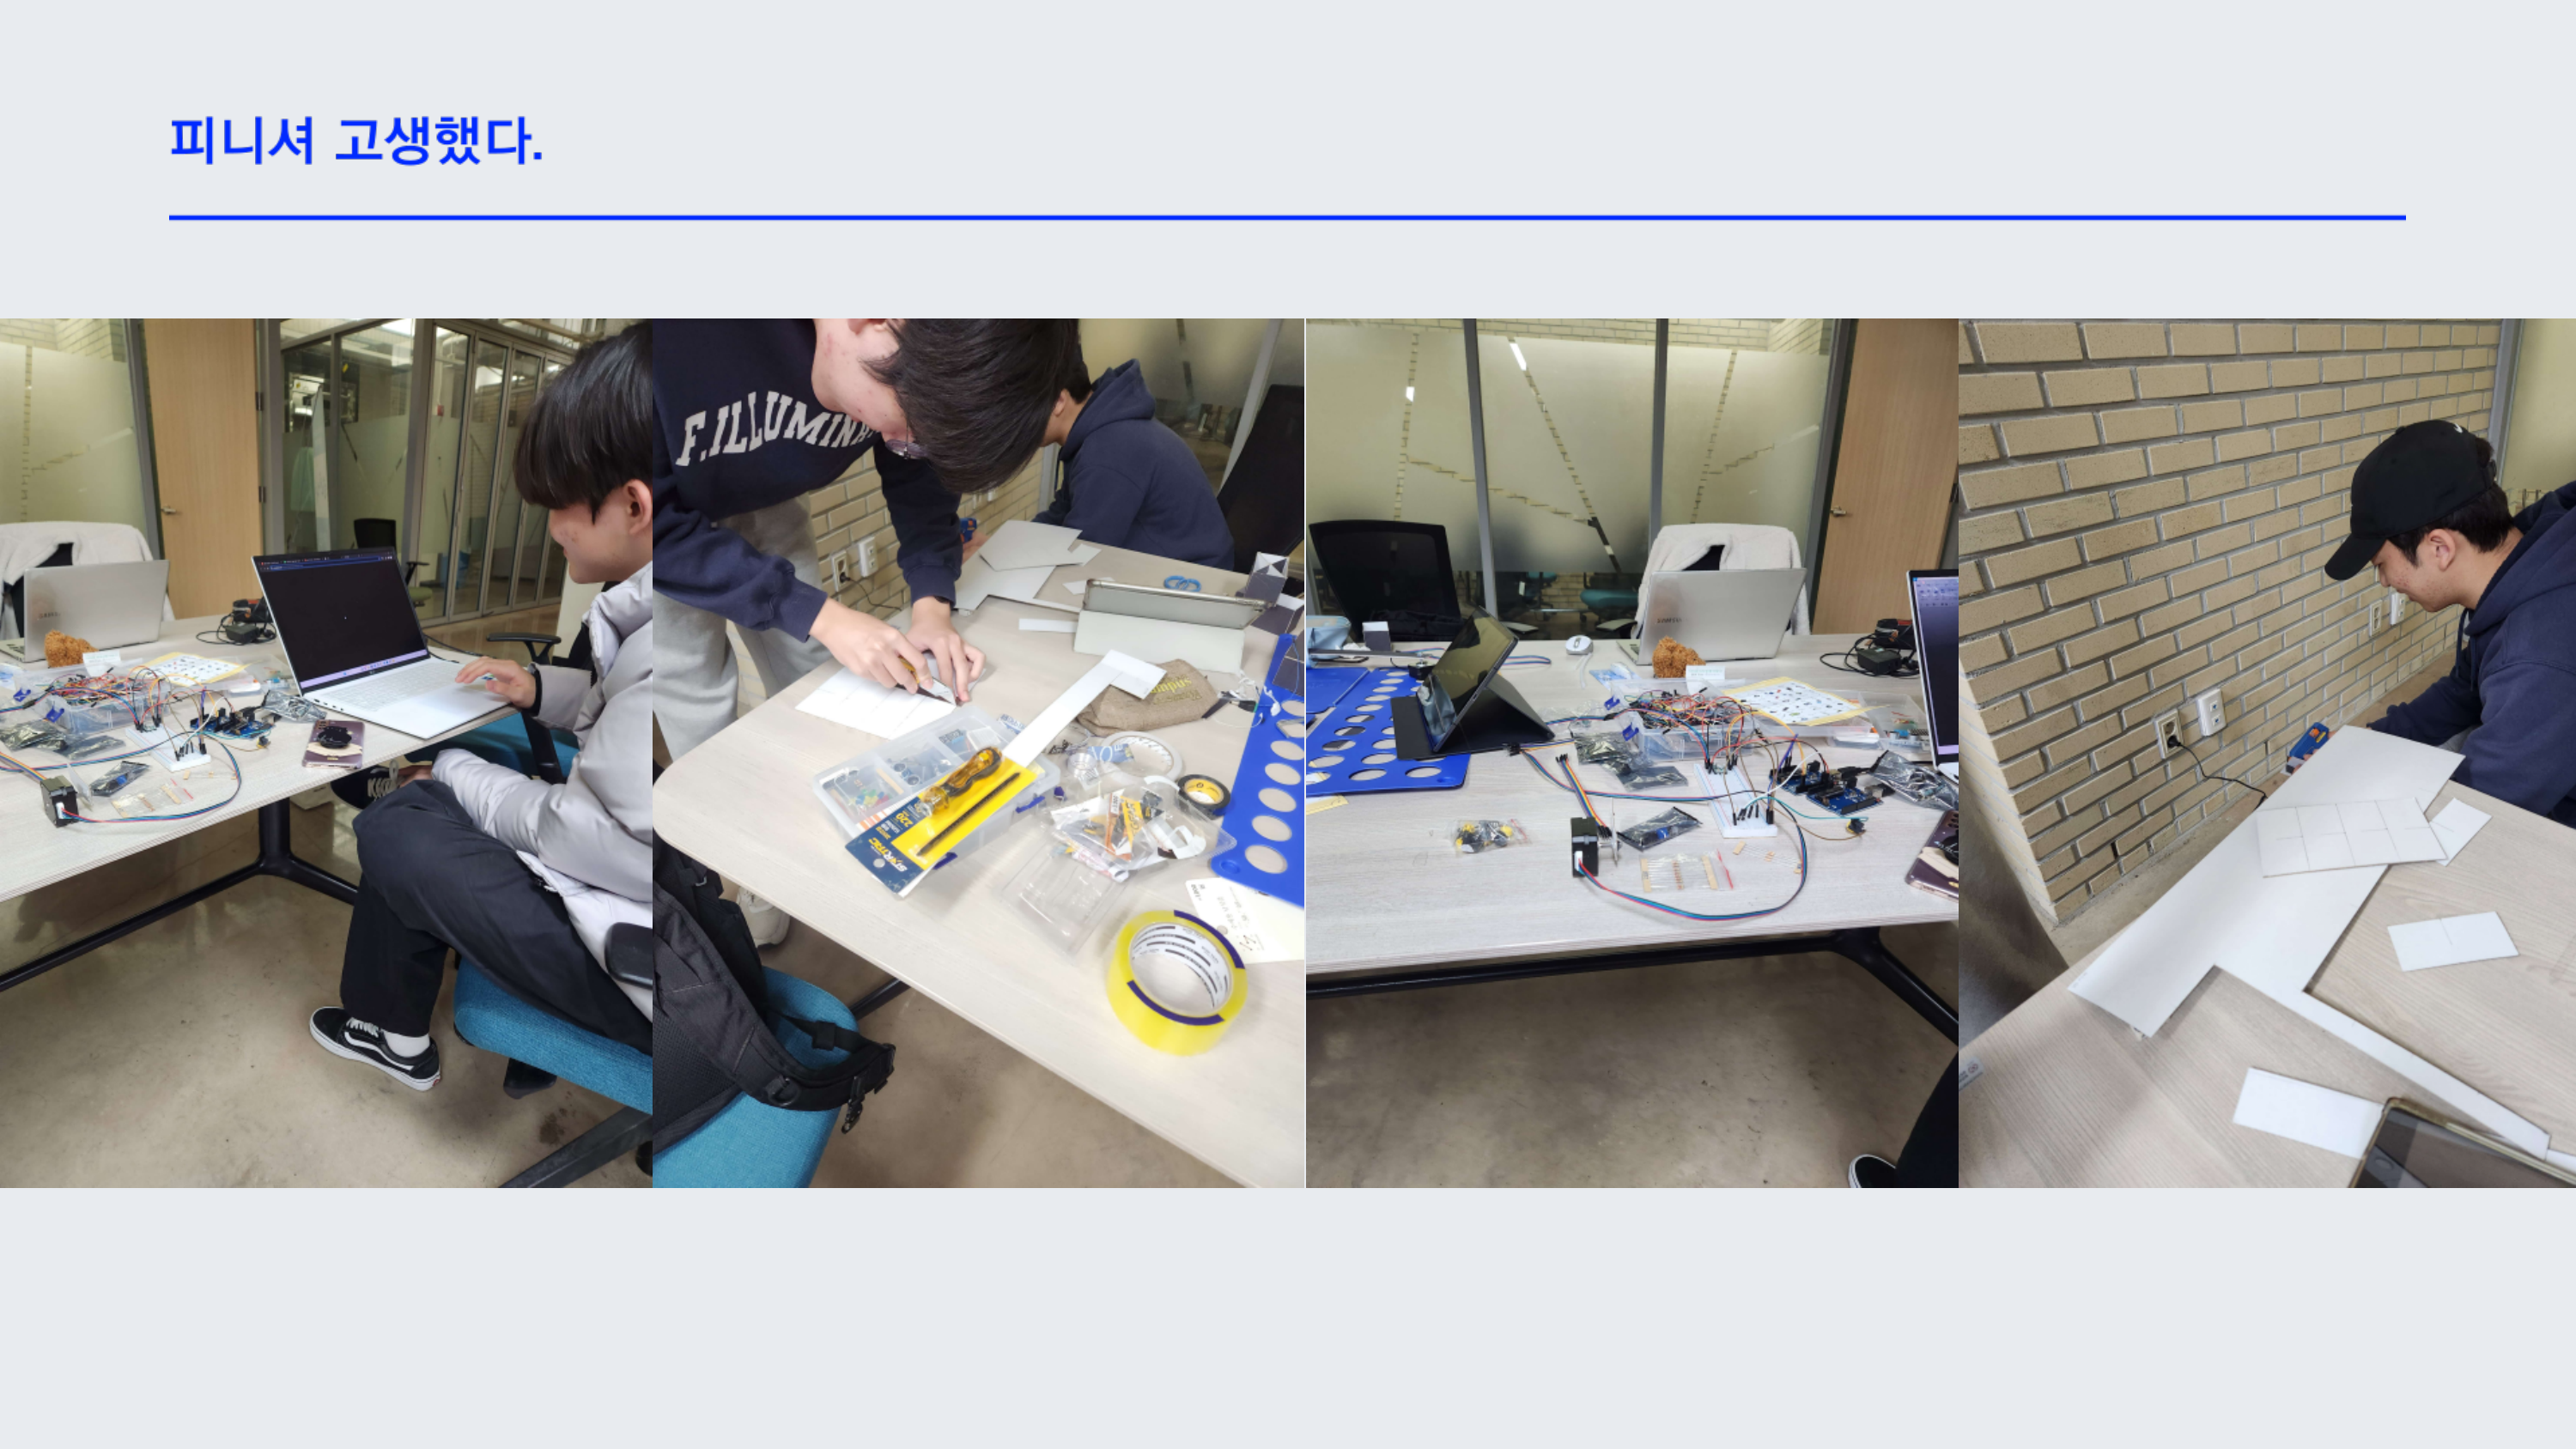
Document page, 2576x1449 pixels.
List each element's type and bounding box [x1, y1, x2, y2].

text_box [1959, 318, 2576, 1188]
picture [152, 82, 592, 227]
text_box [0, 318, 653, 1188]
text_box [1306, 318, 1959, 1188]
text_box [169, 209, 2406, 227]
text_box [653, 318, 1304, 1188]
